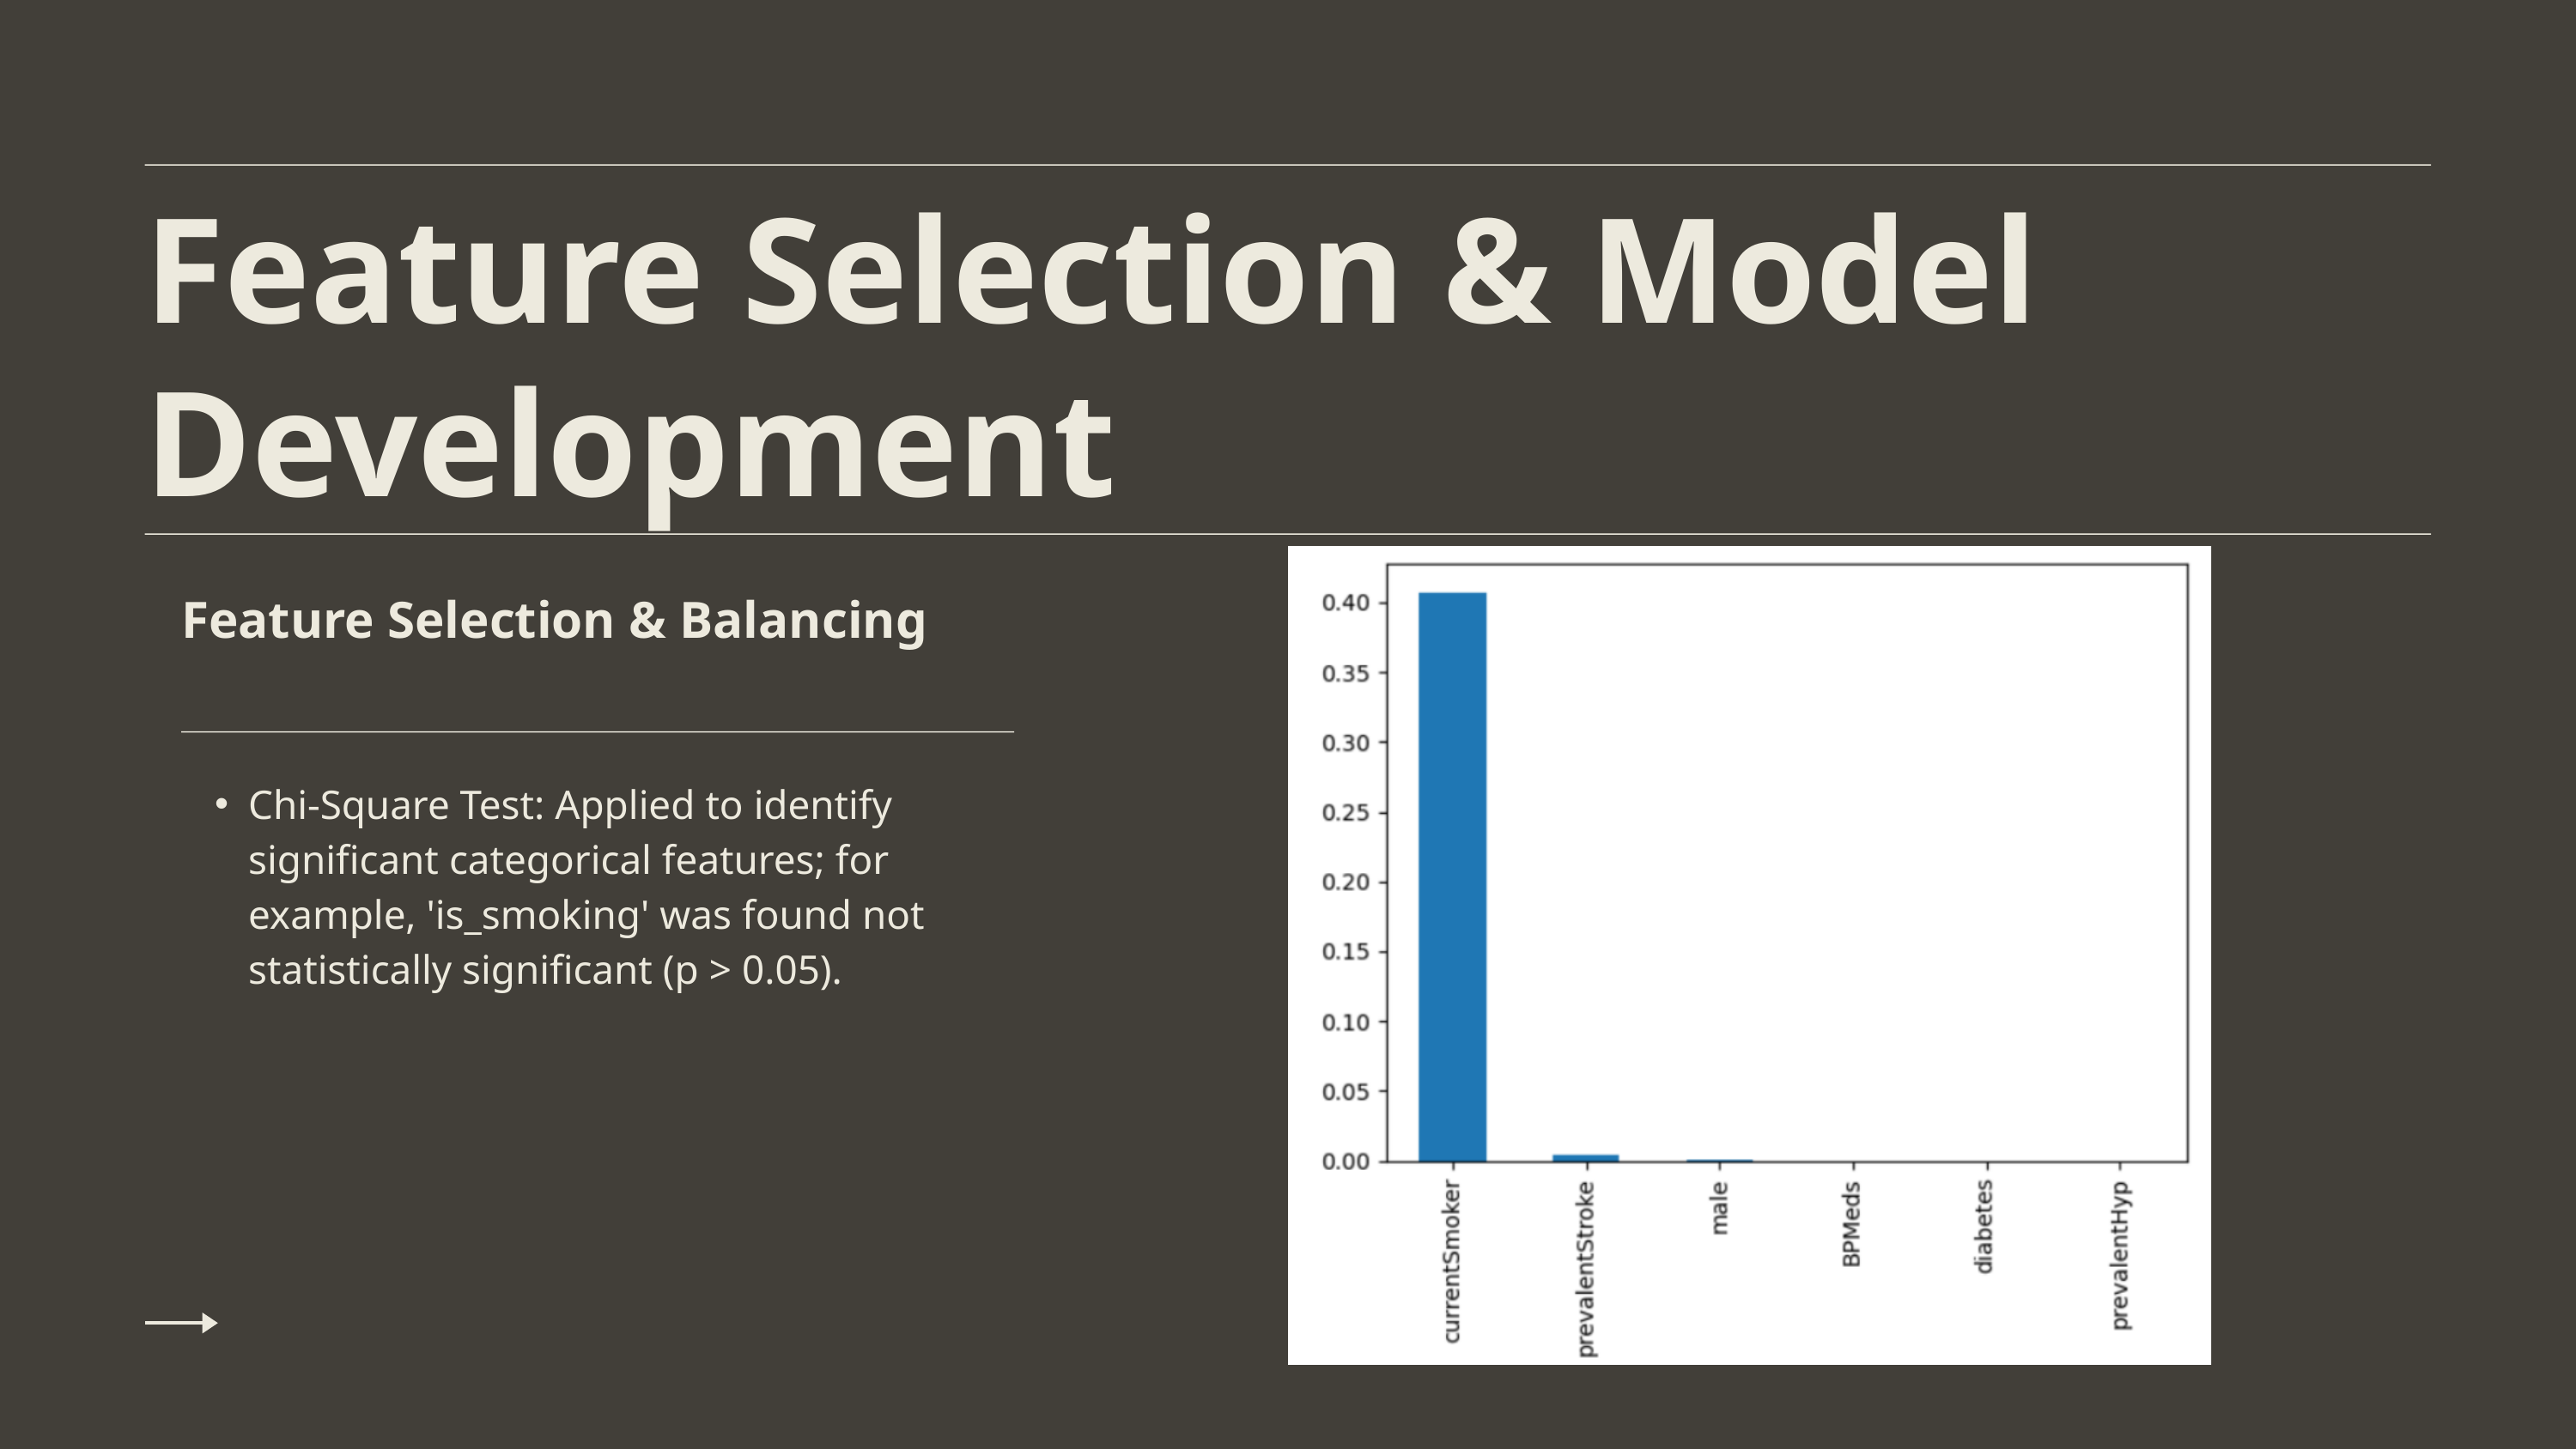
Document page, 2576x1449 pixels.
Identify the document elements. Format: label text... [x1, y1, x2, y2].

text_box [180, 590, 1015, 989]
text_box Feature Selection & Model Development [144, 177, 2432, 526]
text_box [144, 1312, 219, 1334]
text_box [1288, 546, 2212, 1365]
